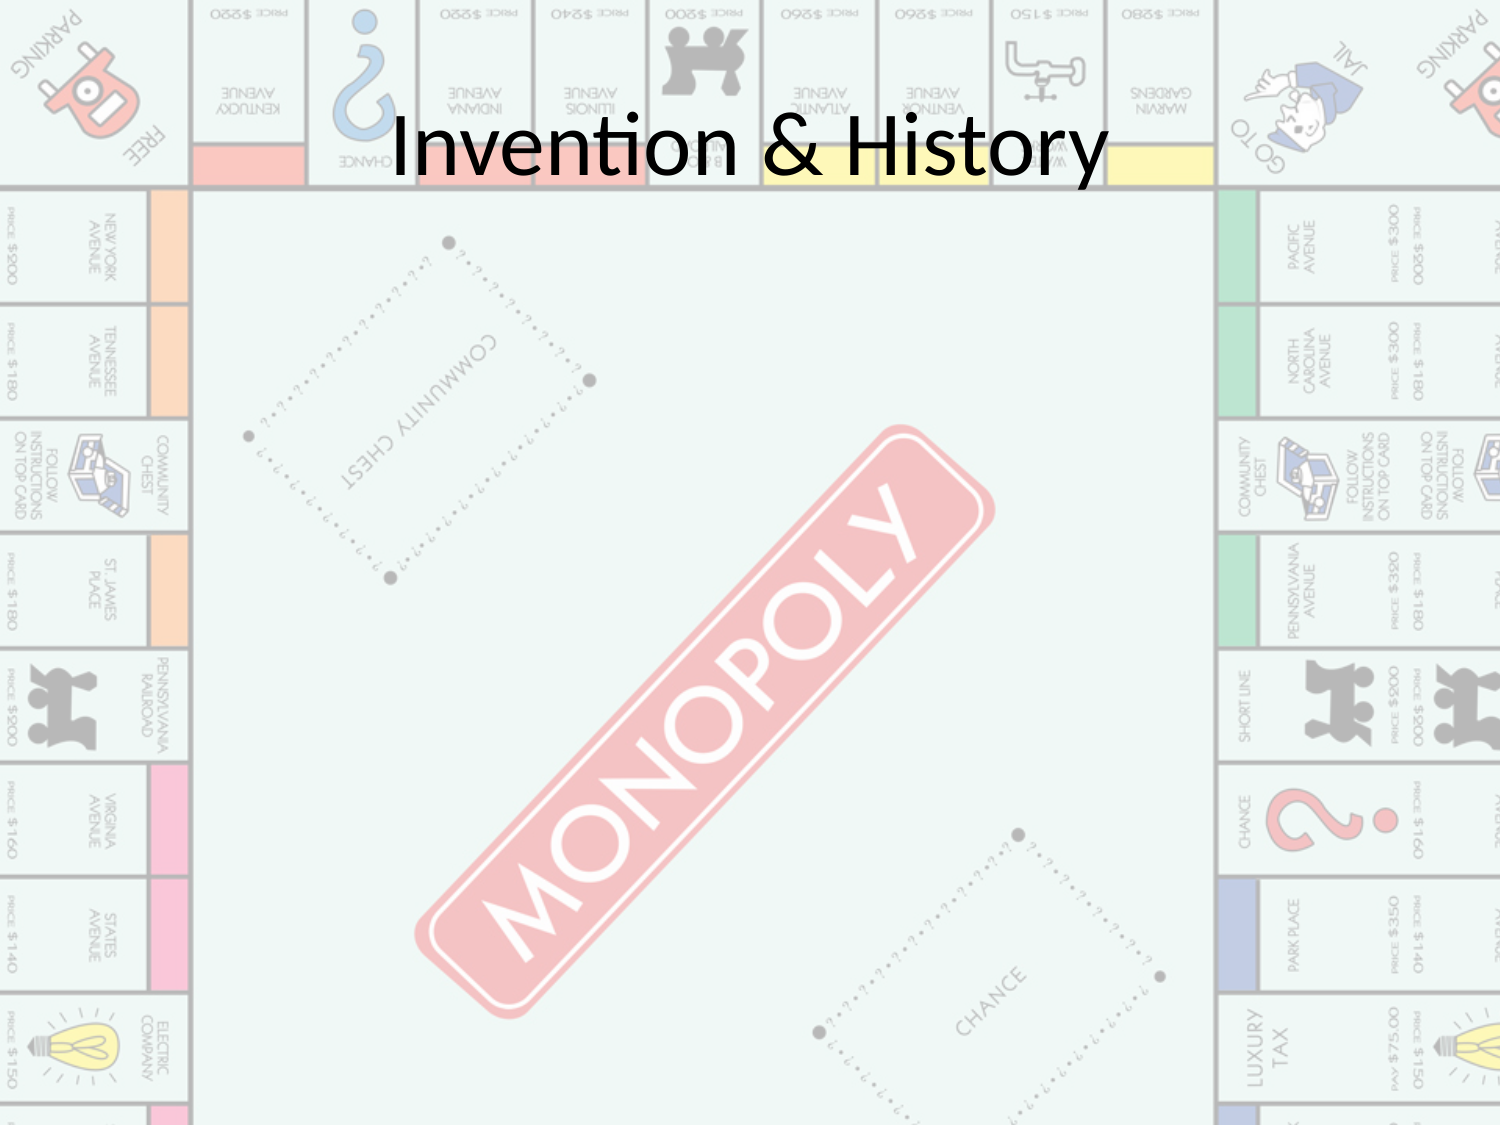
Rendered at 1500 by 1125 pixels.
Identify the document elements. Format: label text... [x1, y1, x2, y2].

title Invention & History [75, 45, 1425, 233]
